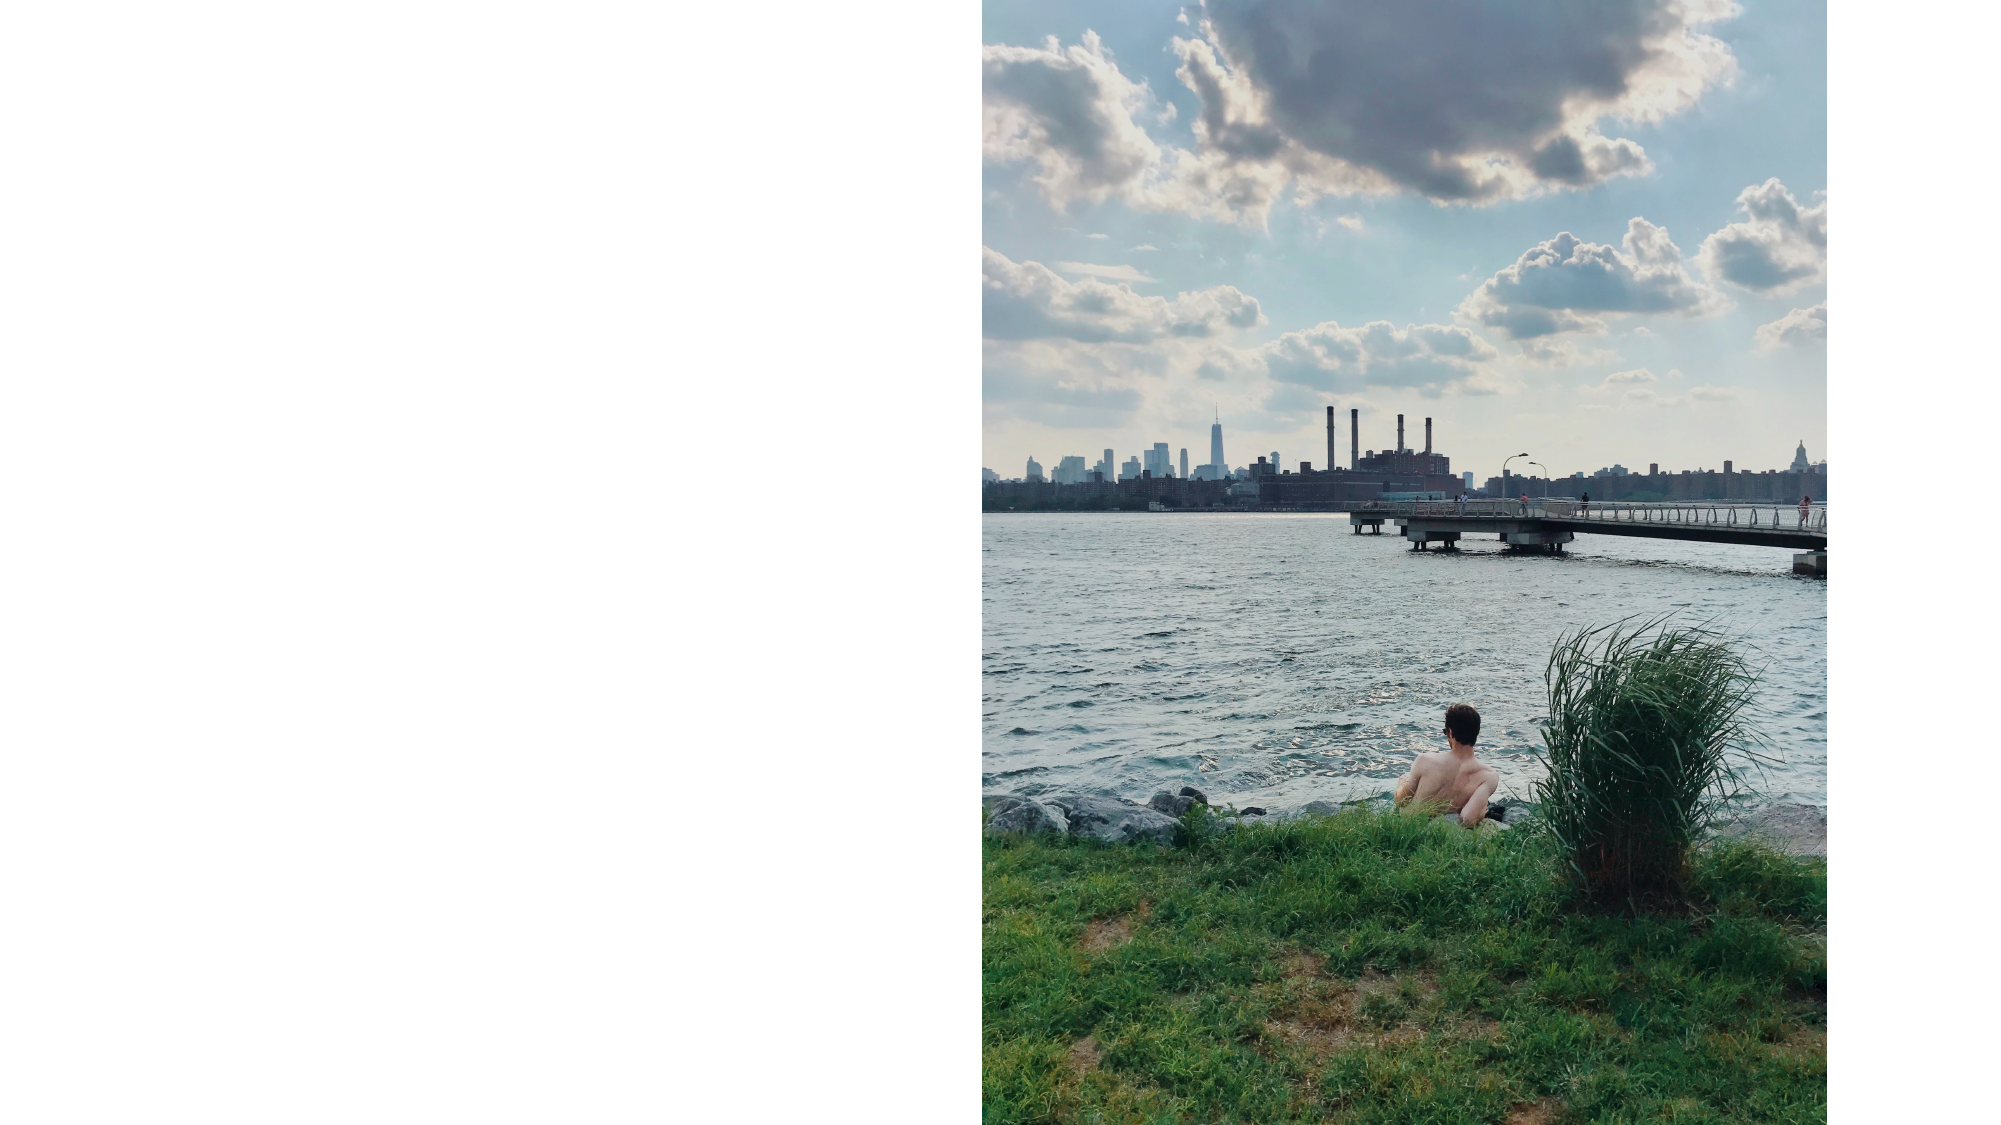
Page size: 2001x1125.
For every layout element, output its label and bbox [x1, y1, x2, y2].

picture [982, 0, 1827, 1125]
